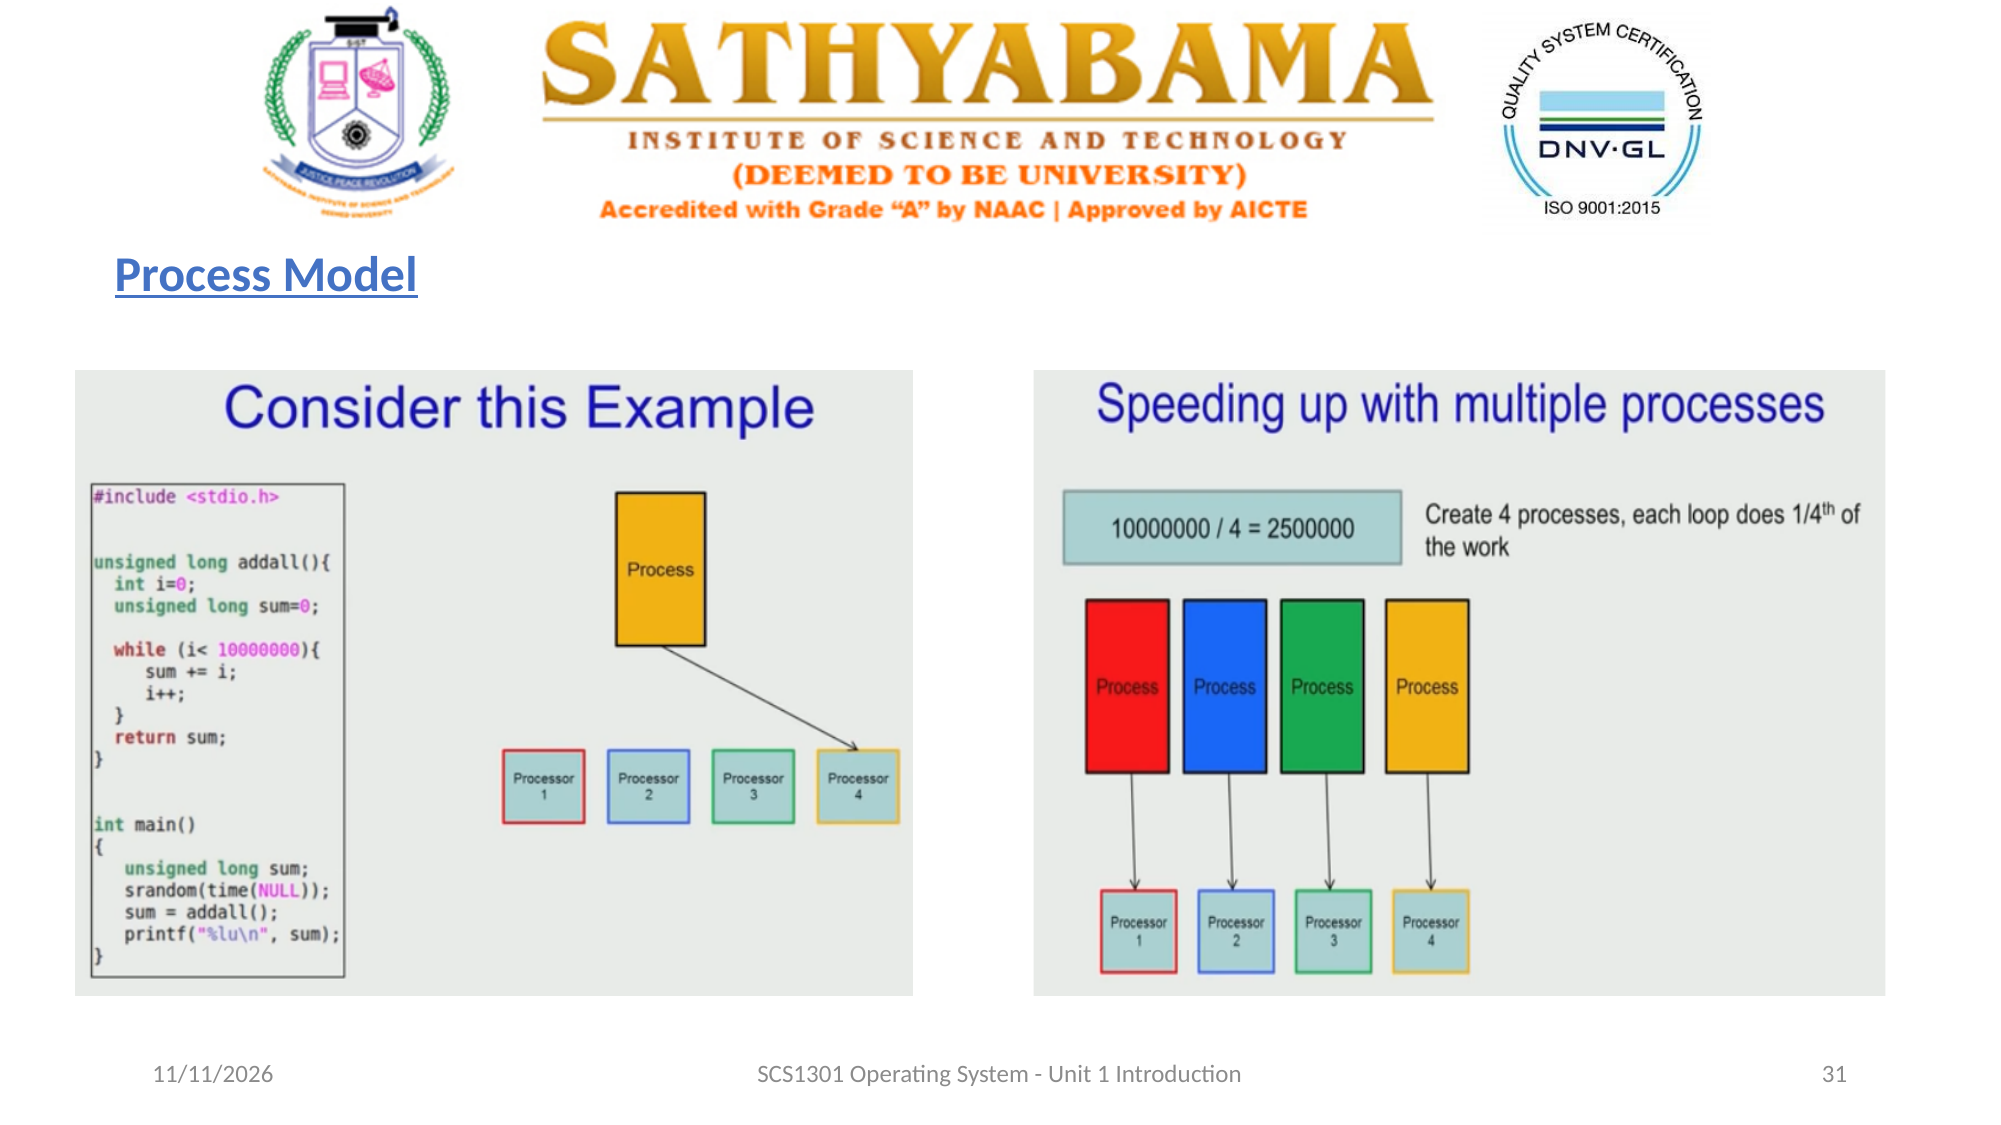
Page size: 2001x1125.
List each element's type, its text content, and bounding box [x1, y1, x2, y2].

picture [74, 370, 913, 996]
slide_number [137, 1042, 588, 1103]
picture [248, 3, 469, 227]
picture [1482, 8, 1711, 234]
footer SCS1301 Operating System - Unit 1 Introduction [662, 1042, 1338, 1103]
picture [529, 0, 1446, 230]
picture [1033, 370, 1886, 996]
text_box Process Model [99, 234, 1968, 369]
slide_number 31 [1412, 1042, 1863, 1103]
